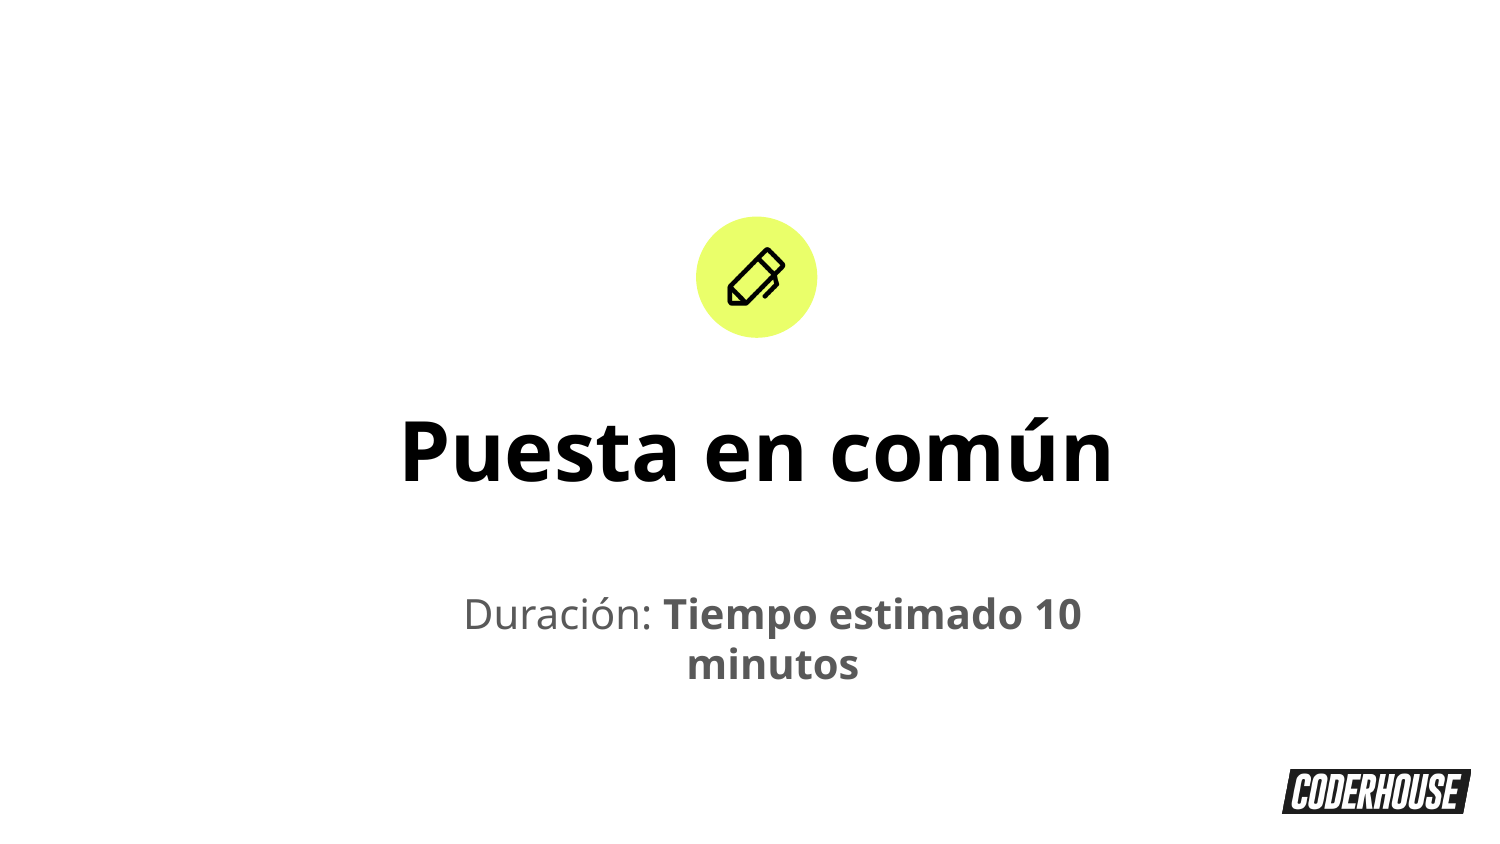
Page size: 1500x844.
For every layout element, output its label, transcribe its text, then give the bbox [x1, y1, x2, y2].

text_box Puesta en común [246, 394, 1267, 515]
text_box Duración: Tiempo estimado 10 minutos [357, 573, 1188, 703]
picture [1281, 769, 1471, 814]
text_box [695, 216, 818, 339]
